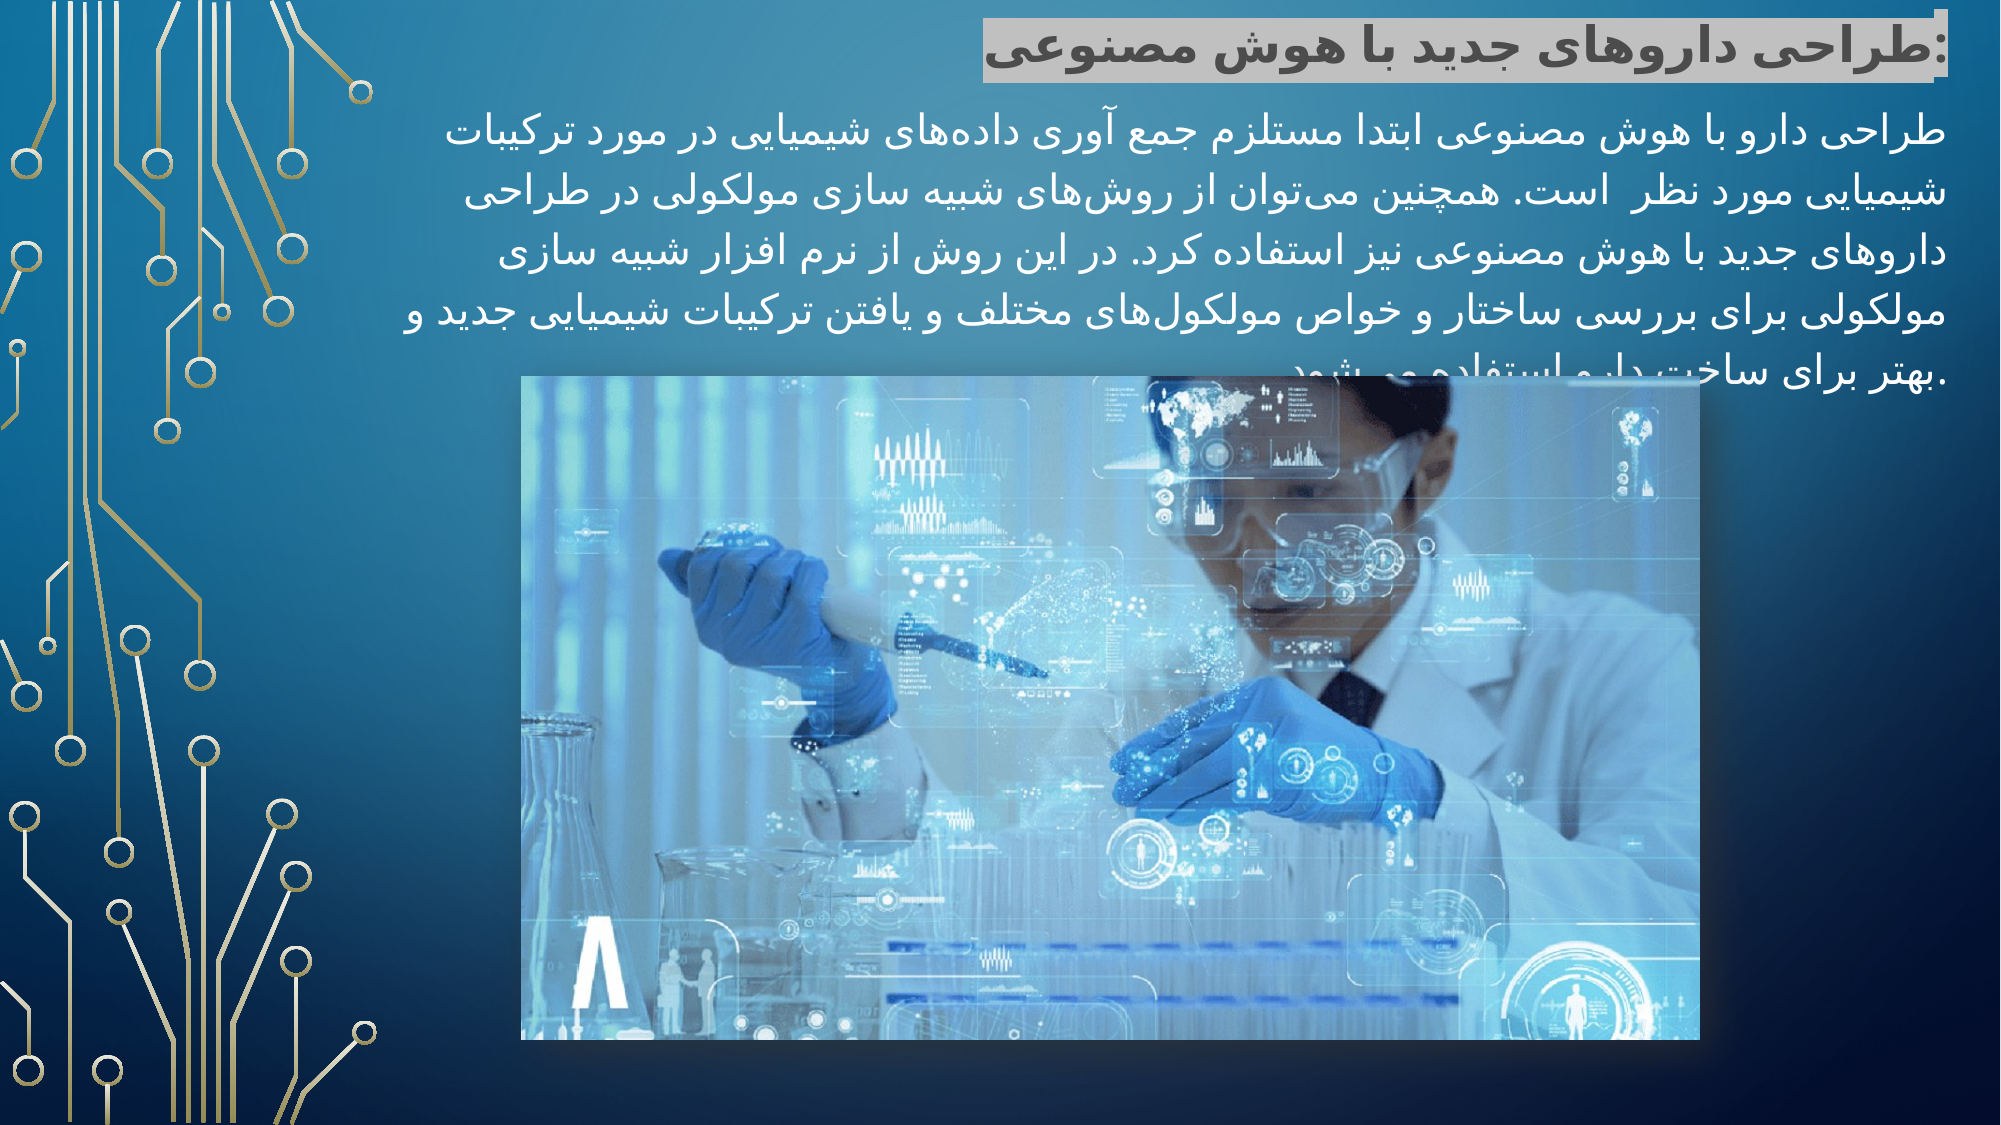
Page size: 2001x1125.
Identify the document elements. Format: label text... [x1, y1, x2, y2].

subtitle طراحی دارو با هوش مصنوعی ابتدا مستلزم جمع آوری داده‌های شیمیایی در مورد ترکیبات شیمیایی مورد نظر است. همچنین می‌توان از روش‌های شبیه سازی مولکولی در طراحی دارو‌های جدید با هوش مصنوعی نیز استفاده کرد. در این روش از نرم افزار شبیه سازی مولکولی برای بررسی ساختار و خواص مولکول‌های مختلف و یافتن ترکیبات شیمیایی جدید و بهتر برای ساخت دارو استفاده می‌شود. [324, 84, 1964, 357]
picture [520, 376, 1700, 1041]
title طراحی داروهای جدید با هوش مصنوعی: [521, 0, 1964, 84]
